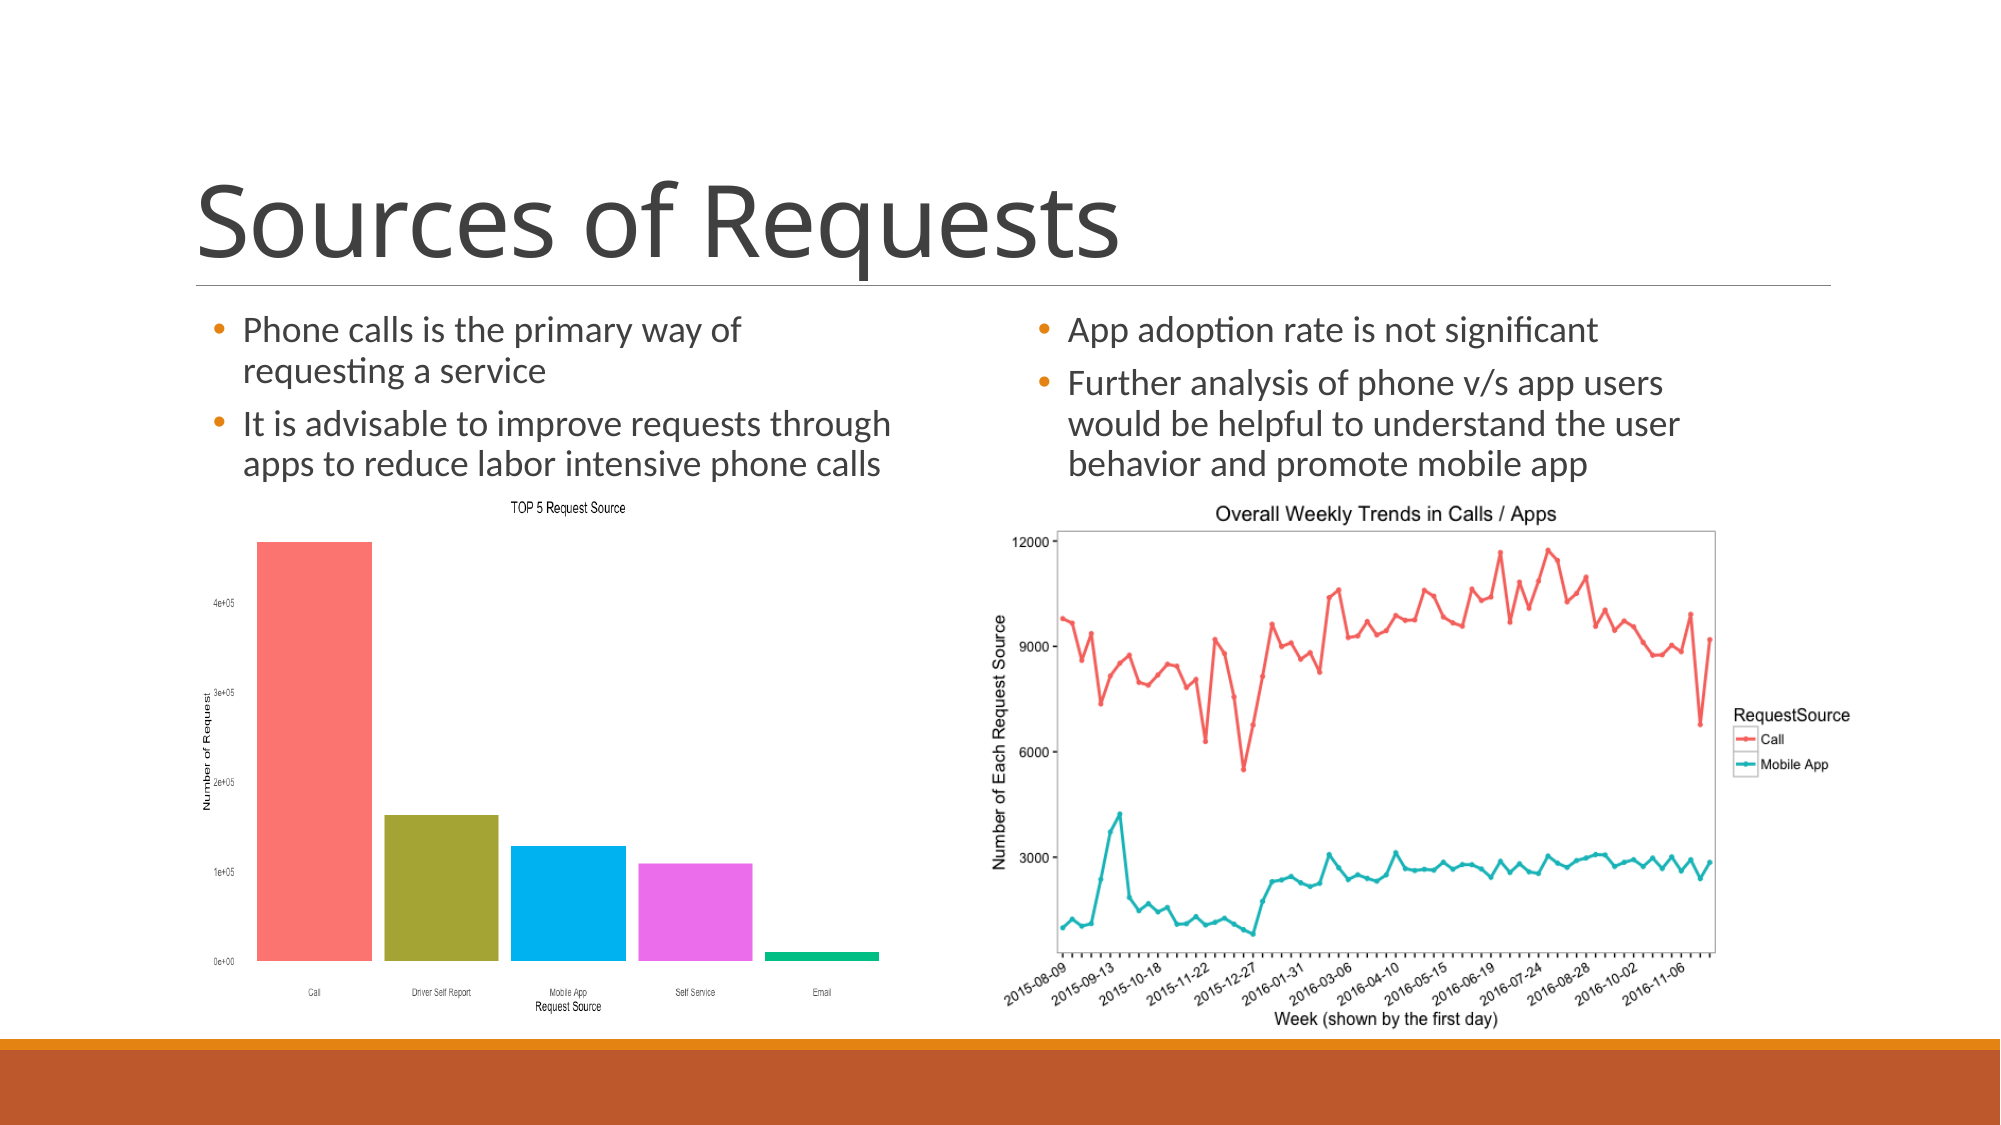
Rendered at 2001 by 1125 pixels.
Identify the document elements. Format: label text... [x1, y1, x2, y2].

text_box App adoption rate is not significant Further analysis of phone v/s app users would be helpful to understand the user behavior and promote mobile app [1005, 302, 1724, 493]
picture [981, 496, 1877, 1037]
title Sources of Requests [180, 47, 1830, 285]
list Phone calls is the primary way of requesting a service It is advisable to improve requests through apps to reduce labor intensive phone calls [180, 302, 899, 524]
picture [198, 496, 899, 1019]
